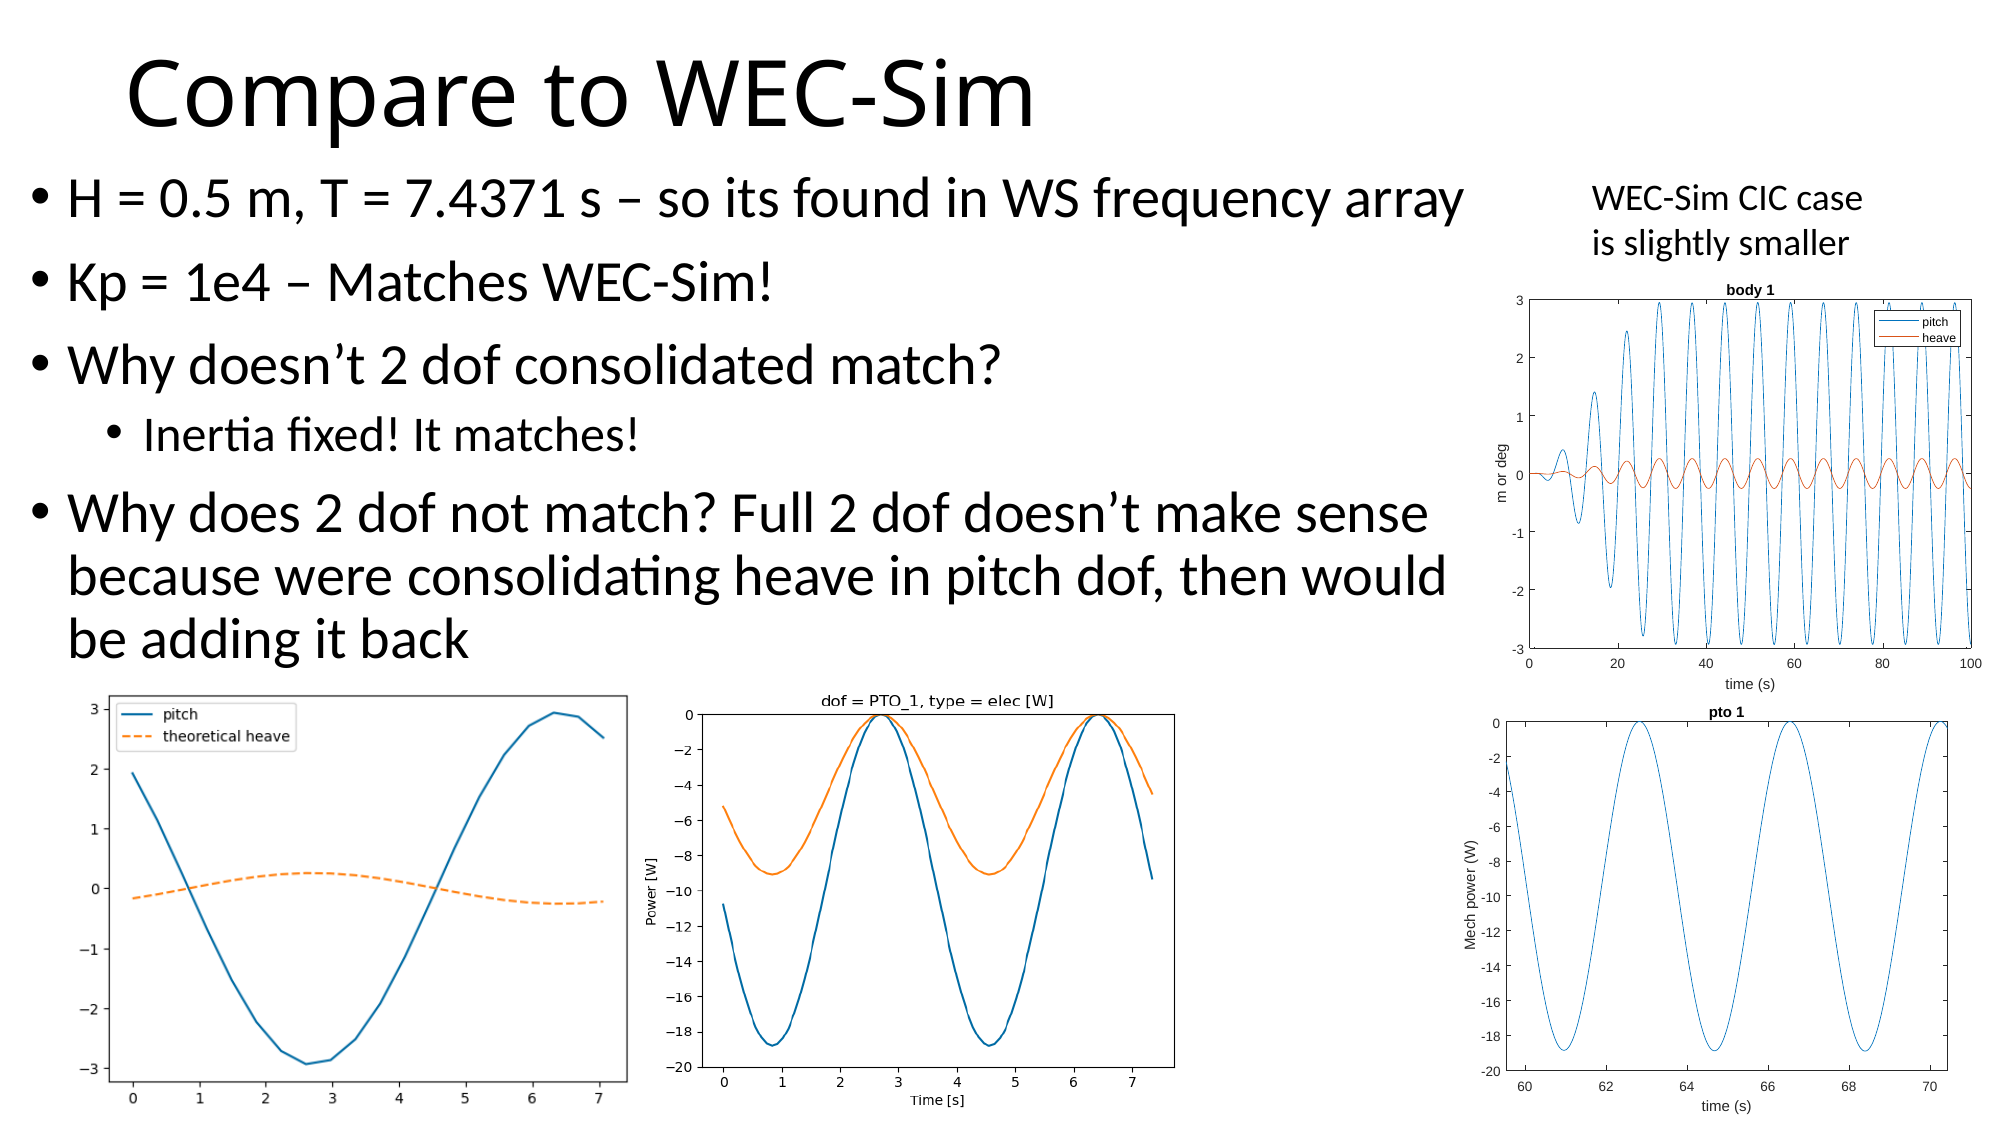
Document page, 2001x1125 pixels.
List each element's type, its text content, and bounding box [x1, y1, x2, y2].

list H = 0.5 m, T = 7.4371 s – so its found in WS frequency array Kp = 1e4 – Matches WEC-Sim! Why doesn’t 2 dof consolidated match? Inertia fixed! It matches! Why does 2 dof not match? Full 2 dof doesn’t make sense because were consolidating heave in pitch dof, then would be adding it back [15, 159, 1519, 874]
text_box WEC-Sim CIC case is slightly smaller [1577, 165, 1904, 267]
picture [1432, 267, 2000, 1117]
title Compare to WEC-Sim [109, 0, 1835, 206]
picture [67, 685, 1182, 1117]
